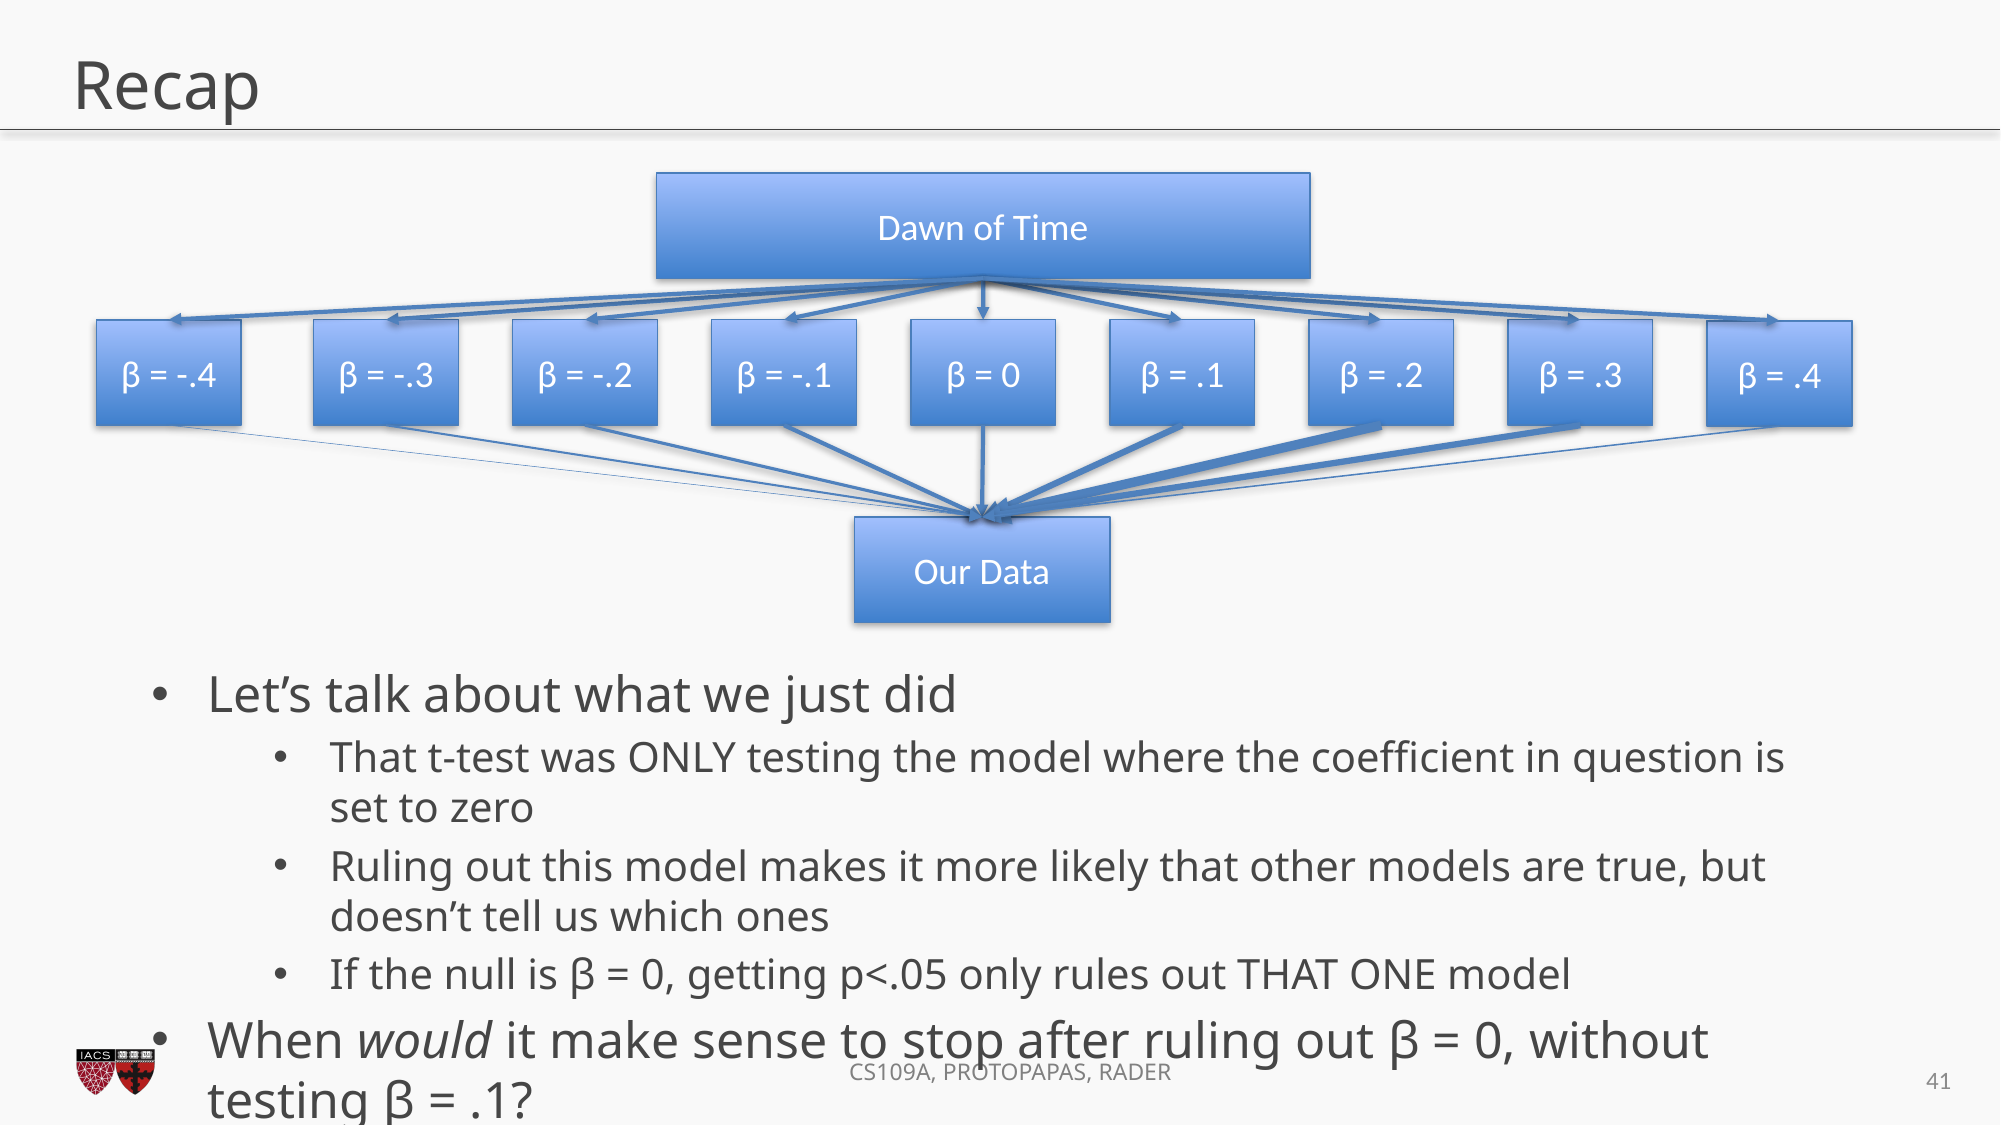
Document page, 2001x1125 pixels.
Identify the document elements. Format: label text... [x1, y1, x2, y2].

text_box β = -.3 [313, 328, 459, 423]
text_box β = -.1 [711, 329, 857, 422]
picture [75, 1049, 155, 1095]
text_box β = .1 [1109, 330, 1255, 422]
text_box β = .2 [1308, 330, 1454, 422]
title Recap [57, 35, 1943, 162]
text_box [168, 424, 983, 518]
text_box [984, 425, 1780, 518]
text_box β = .3 [1507, 330, 1653, 424]
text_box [168, 278, 984, 320]
text_box β = .4 [1706, 320, 1853, 427]
text_box Our Data [854, 528, 1111, 623]
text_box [985, 278, 1780, 321]
text_box β = -.4 [96, 319, 242, 426]
slide_number 41 [1500, 1050, 1967, 1110]
text_box β = -.2 [512, 328, 658, 422]
text_box β = 0 [910, 329, 1056, 422]
text_box Dawn of Time [656, 172, 1311, 275]
list Let’s talk about what we just did That t-test was ONLY testing the model where the coefficient in question is set to zero Ruling out this model makes it more likely that other models are true, but doesn’t tell us which ones If the null is β = 0, getting p<.05 only rules out THAT ONE model When would it make sense to stop after ruling out β = 0, without testing β = .1? [136, 655, 1831, 1021]
